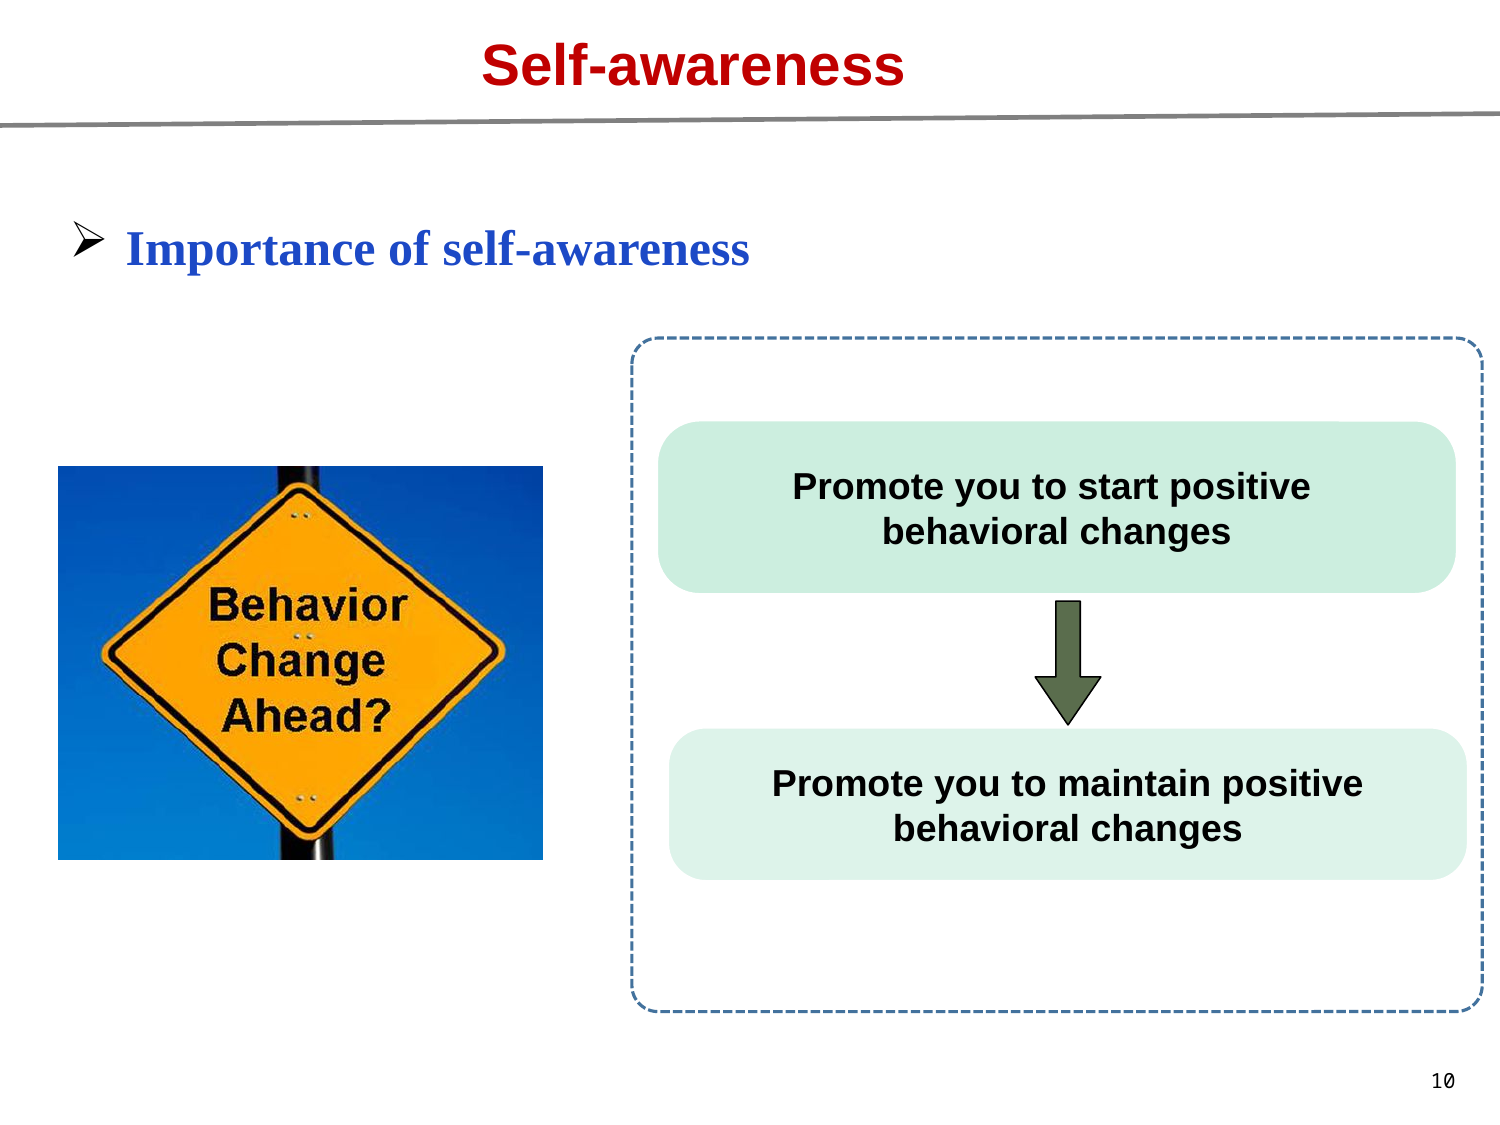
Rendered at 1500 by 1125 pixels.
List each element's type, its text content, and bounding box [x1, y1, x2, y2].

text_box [631, 337, 1483, 1012]
text_box Importance of self-awareness [54, 208, 779, 283]
text_box Self-awareness [466, 19, 922, 105]
picture [57, 466, 543, 861]
